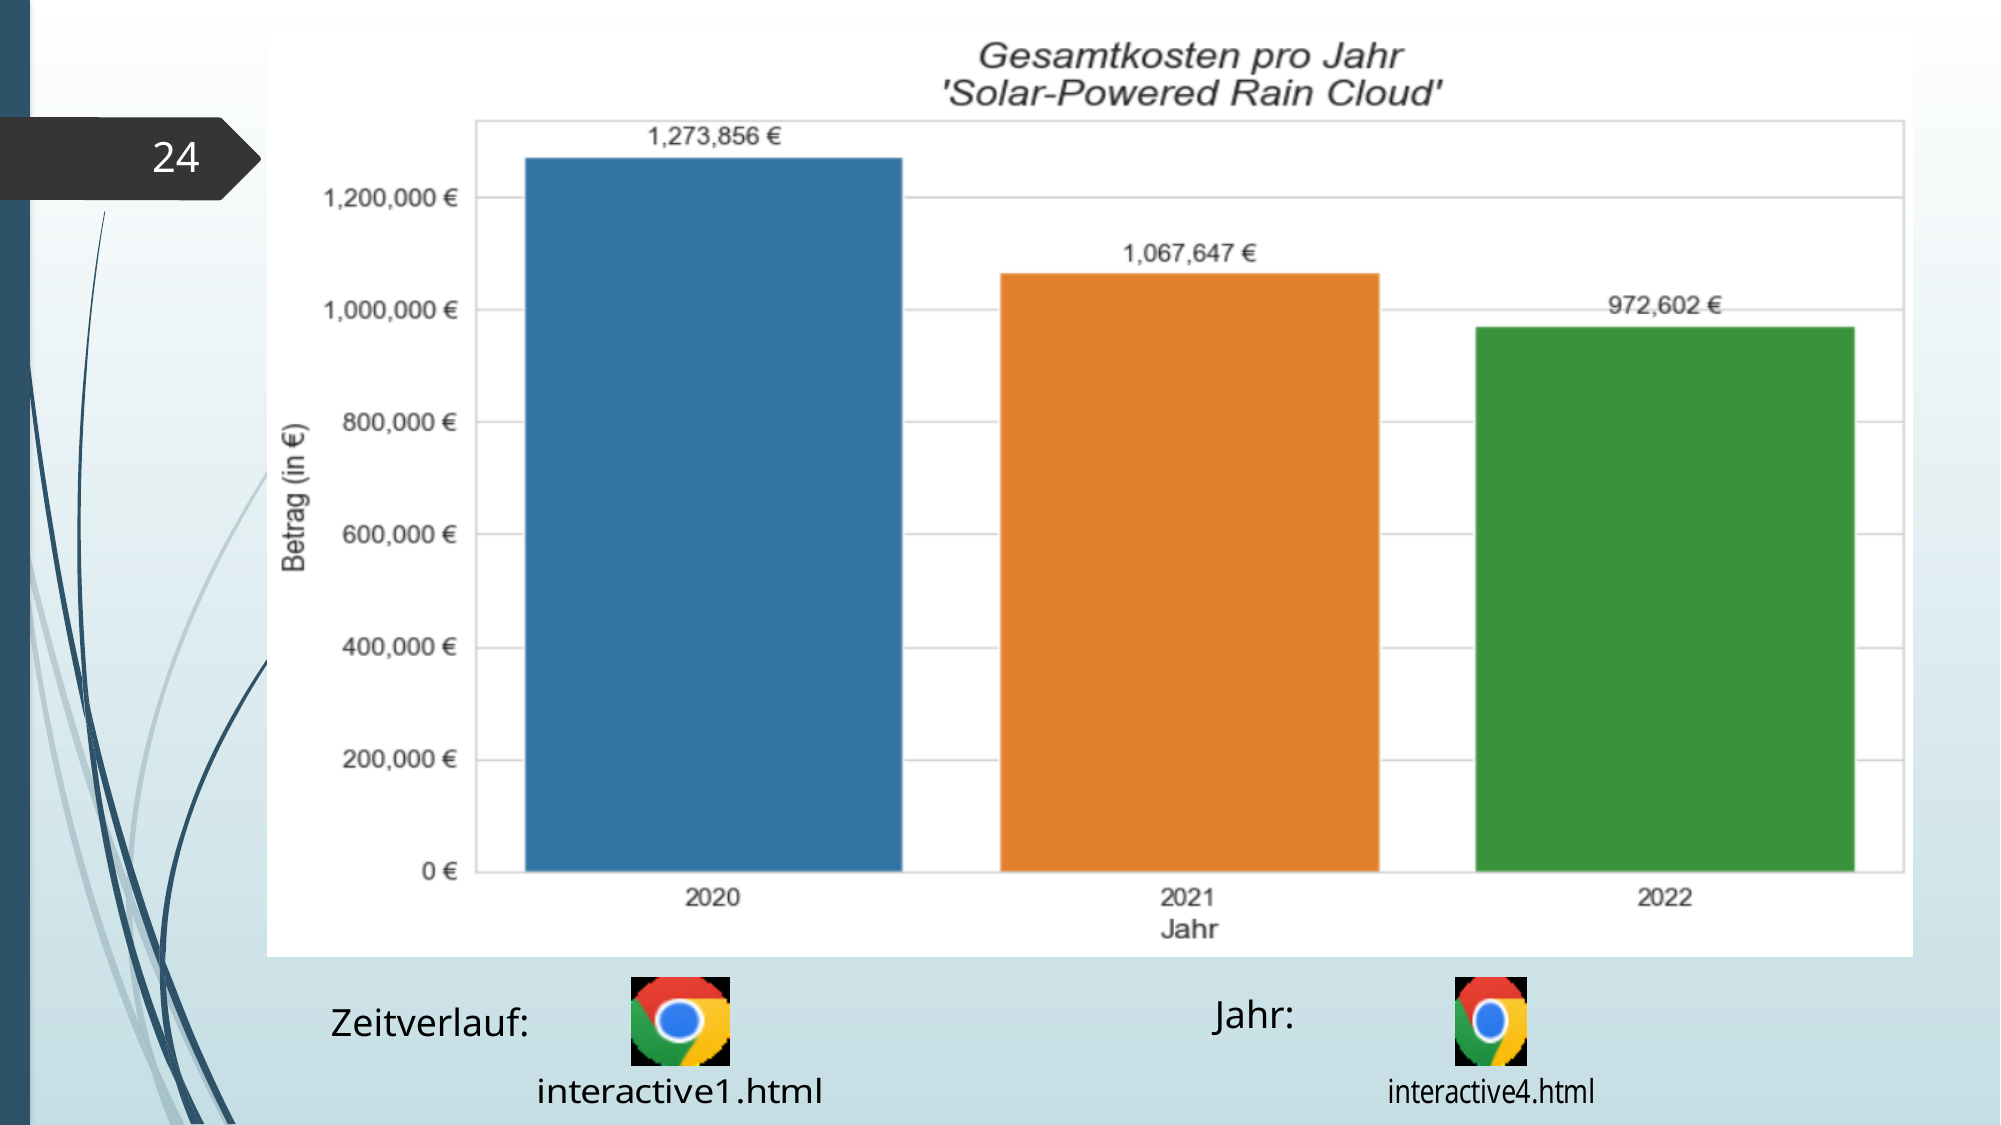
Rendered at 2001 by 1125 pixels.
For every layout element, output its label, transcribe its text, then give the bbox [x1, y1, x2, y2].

text_box Zeitverlauf: [316, 991, 505, 1097]
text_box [510, 976, 848, 1125]
picture [267, 25, 1913, 957]
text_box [1368, 976, 1613, 1125]
text_box Jahr: [1199, 984, 1363, 1044]
slide_number 24 [87, 129, 216, 190]
